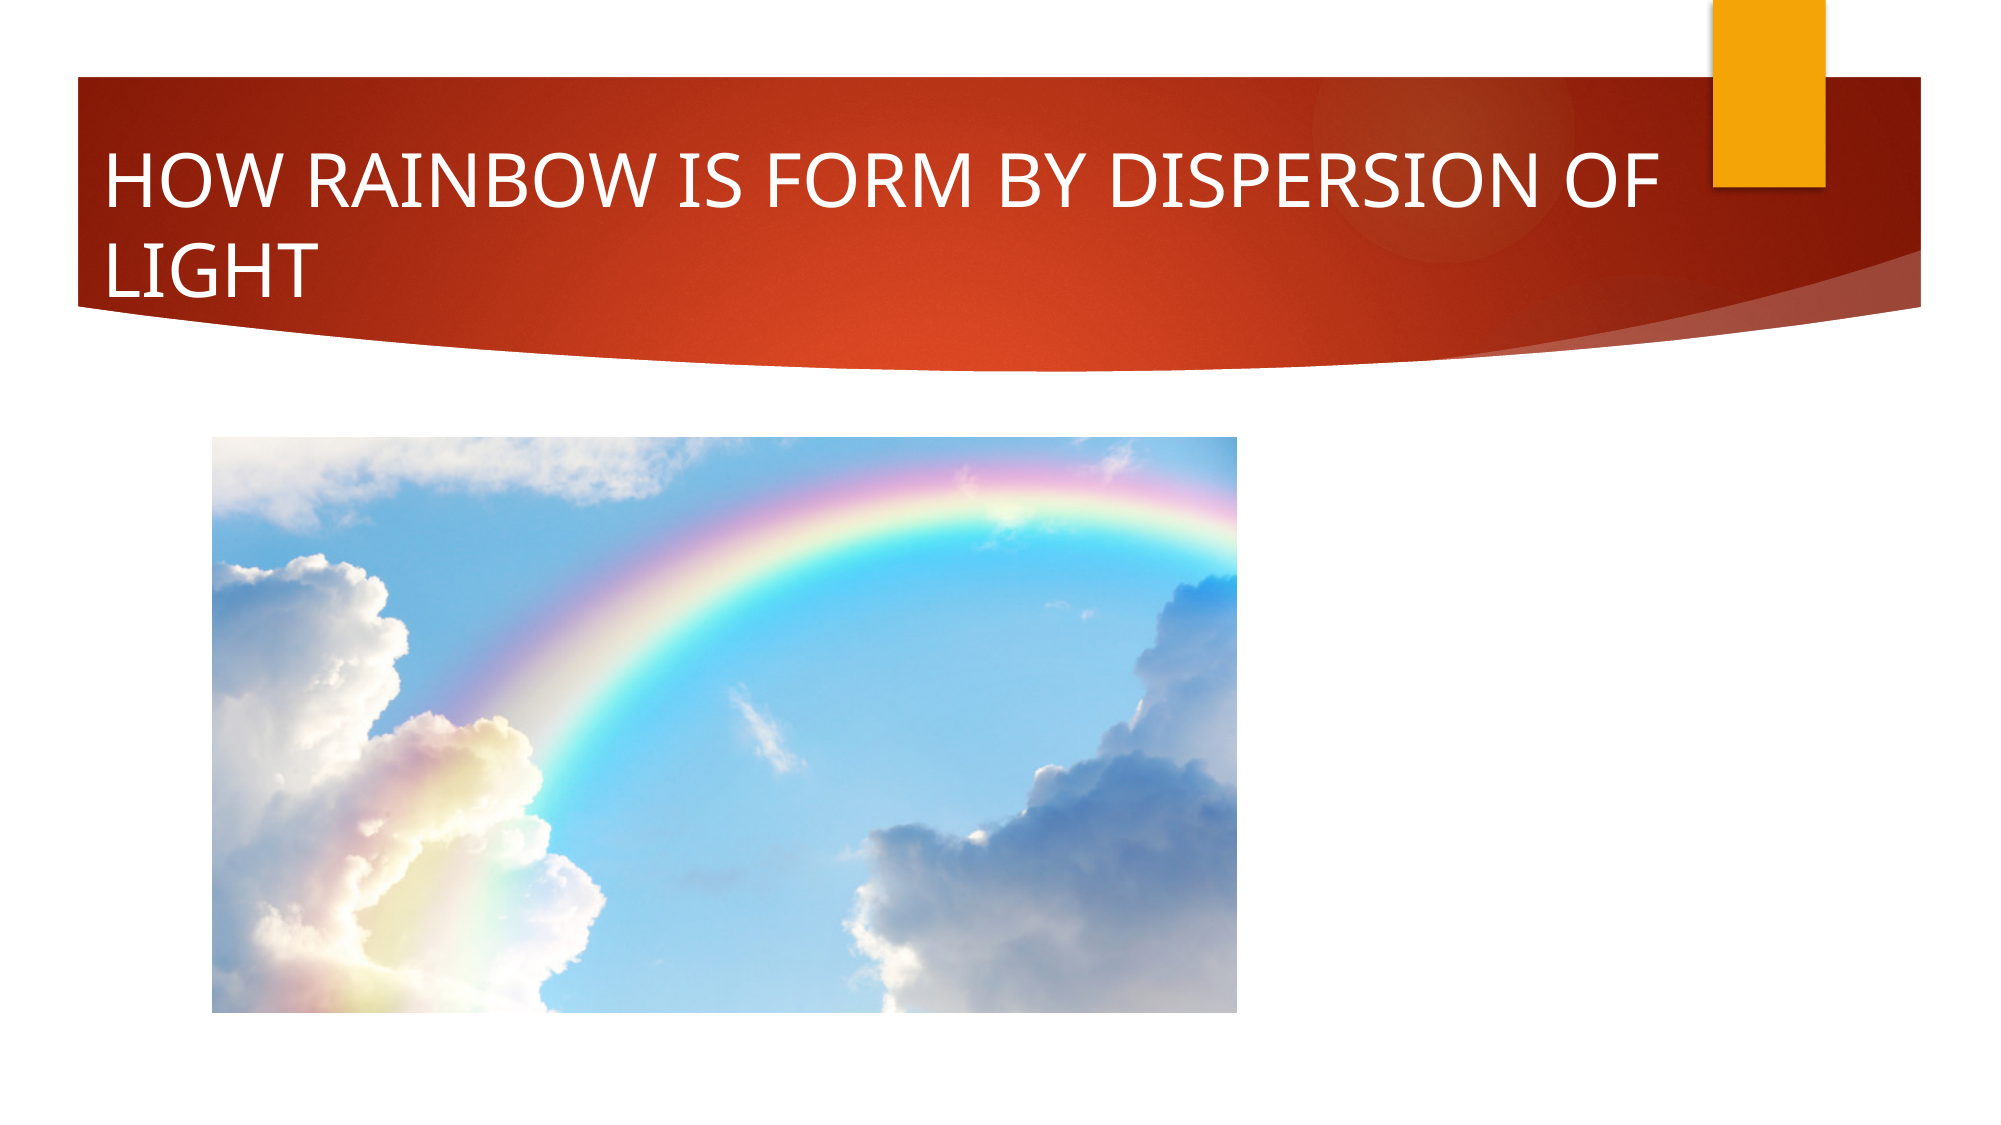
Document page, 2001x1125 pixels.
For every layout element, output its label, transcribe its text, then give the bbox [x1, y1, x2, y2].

title HOW RAINBOW IS FORM BY DISPERSION OF LIGHT [87, 162, 1898, 282]
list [212, 437, 1237, 1013]
